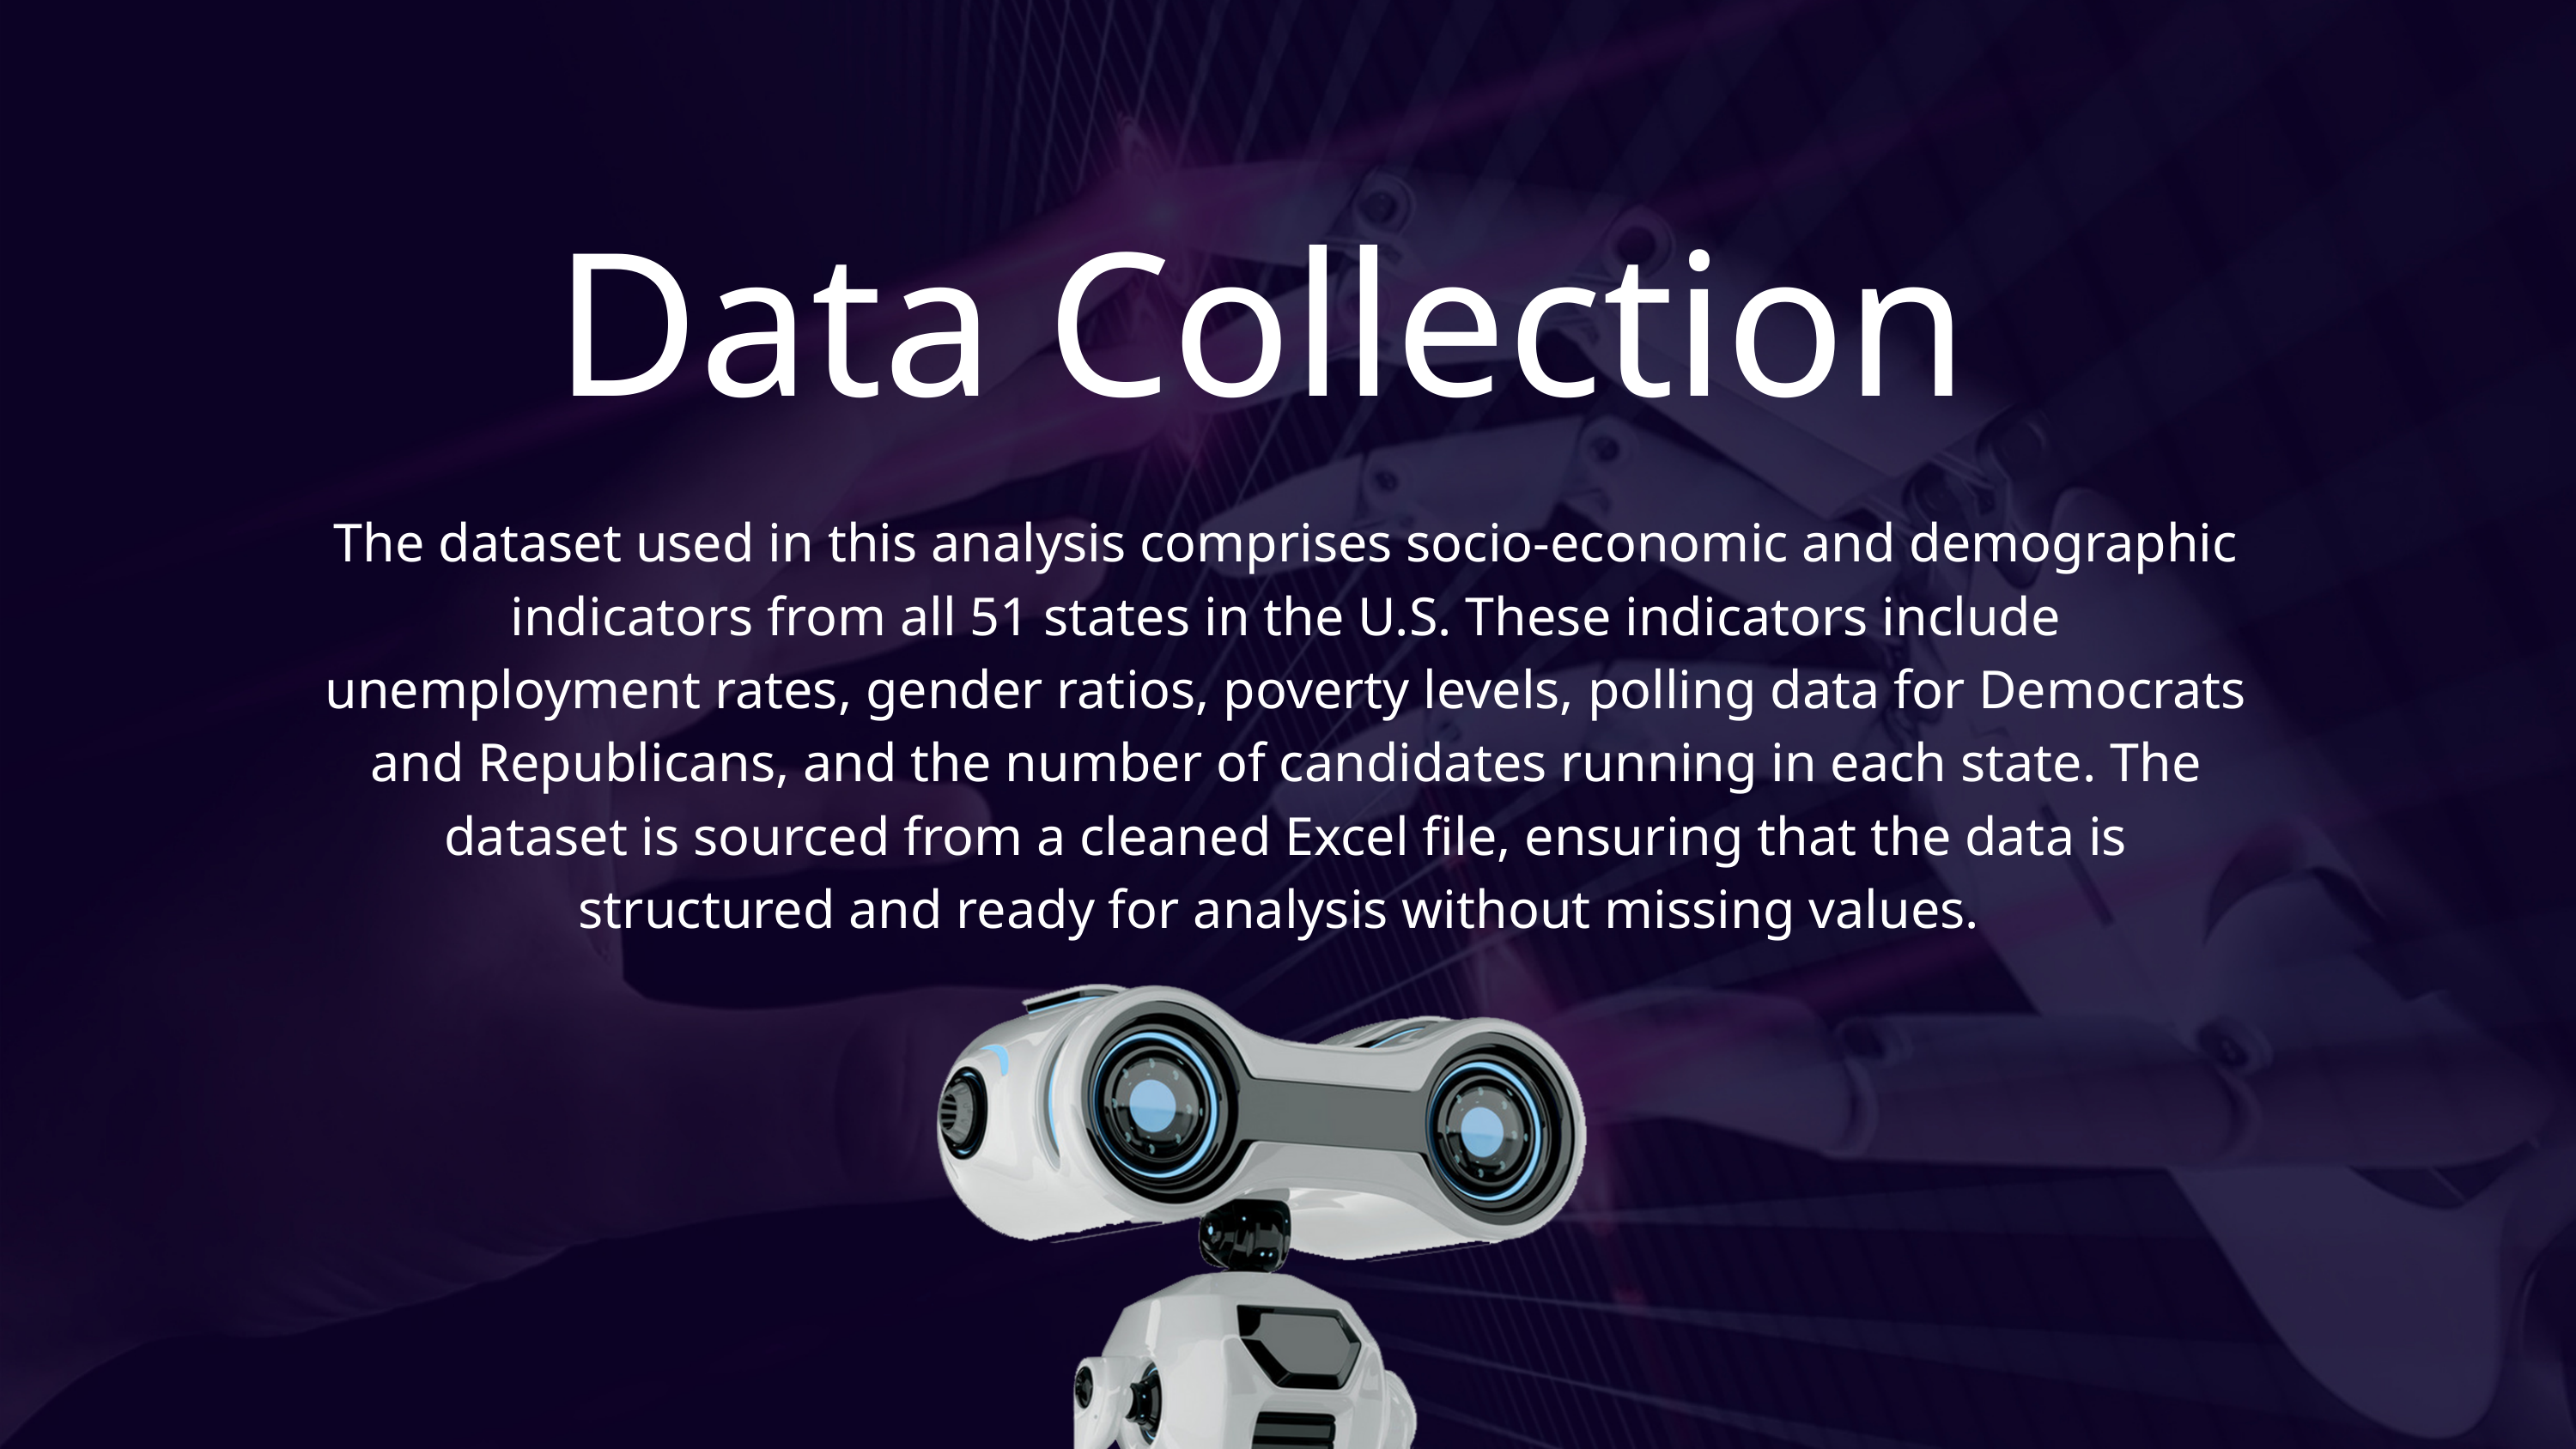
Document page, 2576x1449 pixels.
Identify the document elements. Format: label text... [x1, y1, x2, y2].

text_box [0, 0, 2576, 1449]
text_box Data Collection [355, 251, 2221, 437]
text_box [936, 984, 1588, 1449]
text_box The dataset used in this analysis comprises socio-economic and demographic indicators from all 51 states in the U.S. These indicators include unemployment rates, gender ratios, poverty levels, polling data for Democrats and Republicans, and the number of candidates running in each state. The dataset is sourced from a cleaned Excel file, ensuring that the data is structured and ready for analysis without missing values. [317, 499, 2255, 939]
